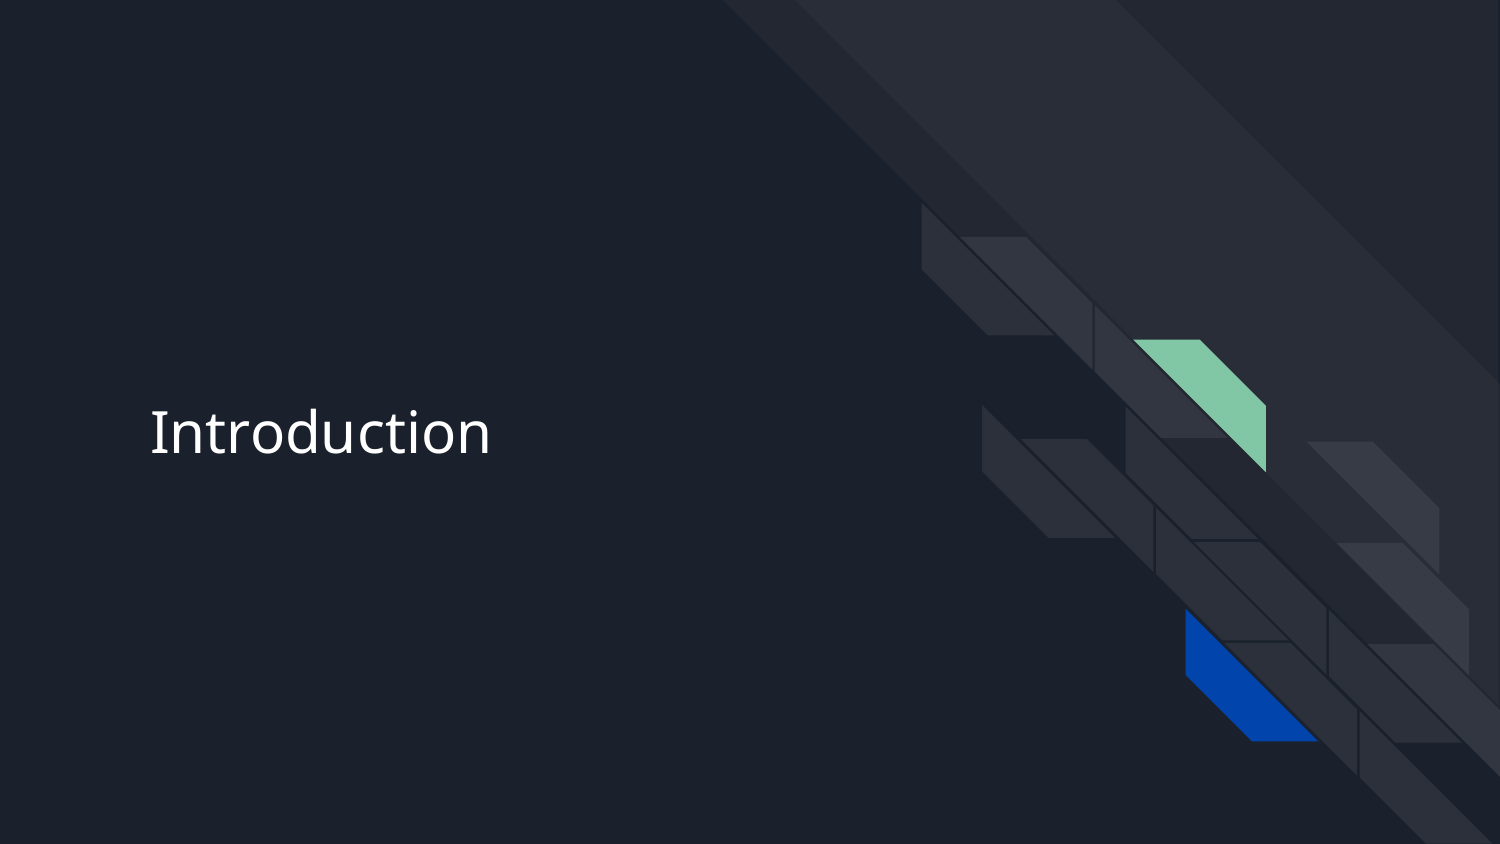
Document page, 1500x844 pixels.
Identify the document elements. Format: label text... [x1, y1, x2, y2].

title Introduction [135, 336, 888, 526]
